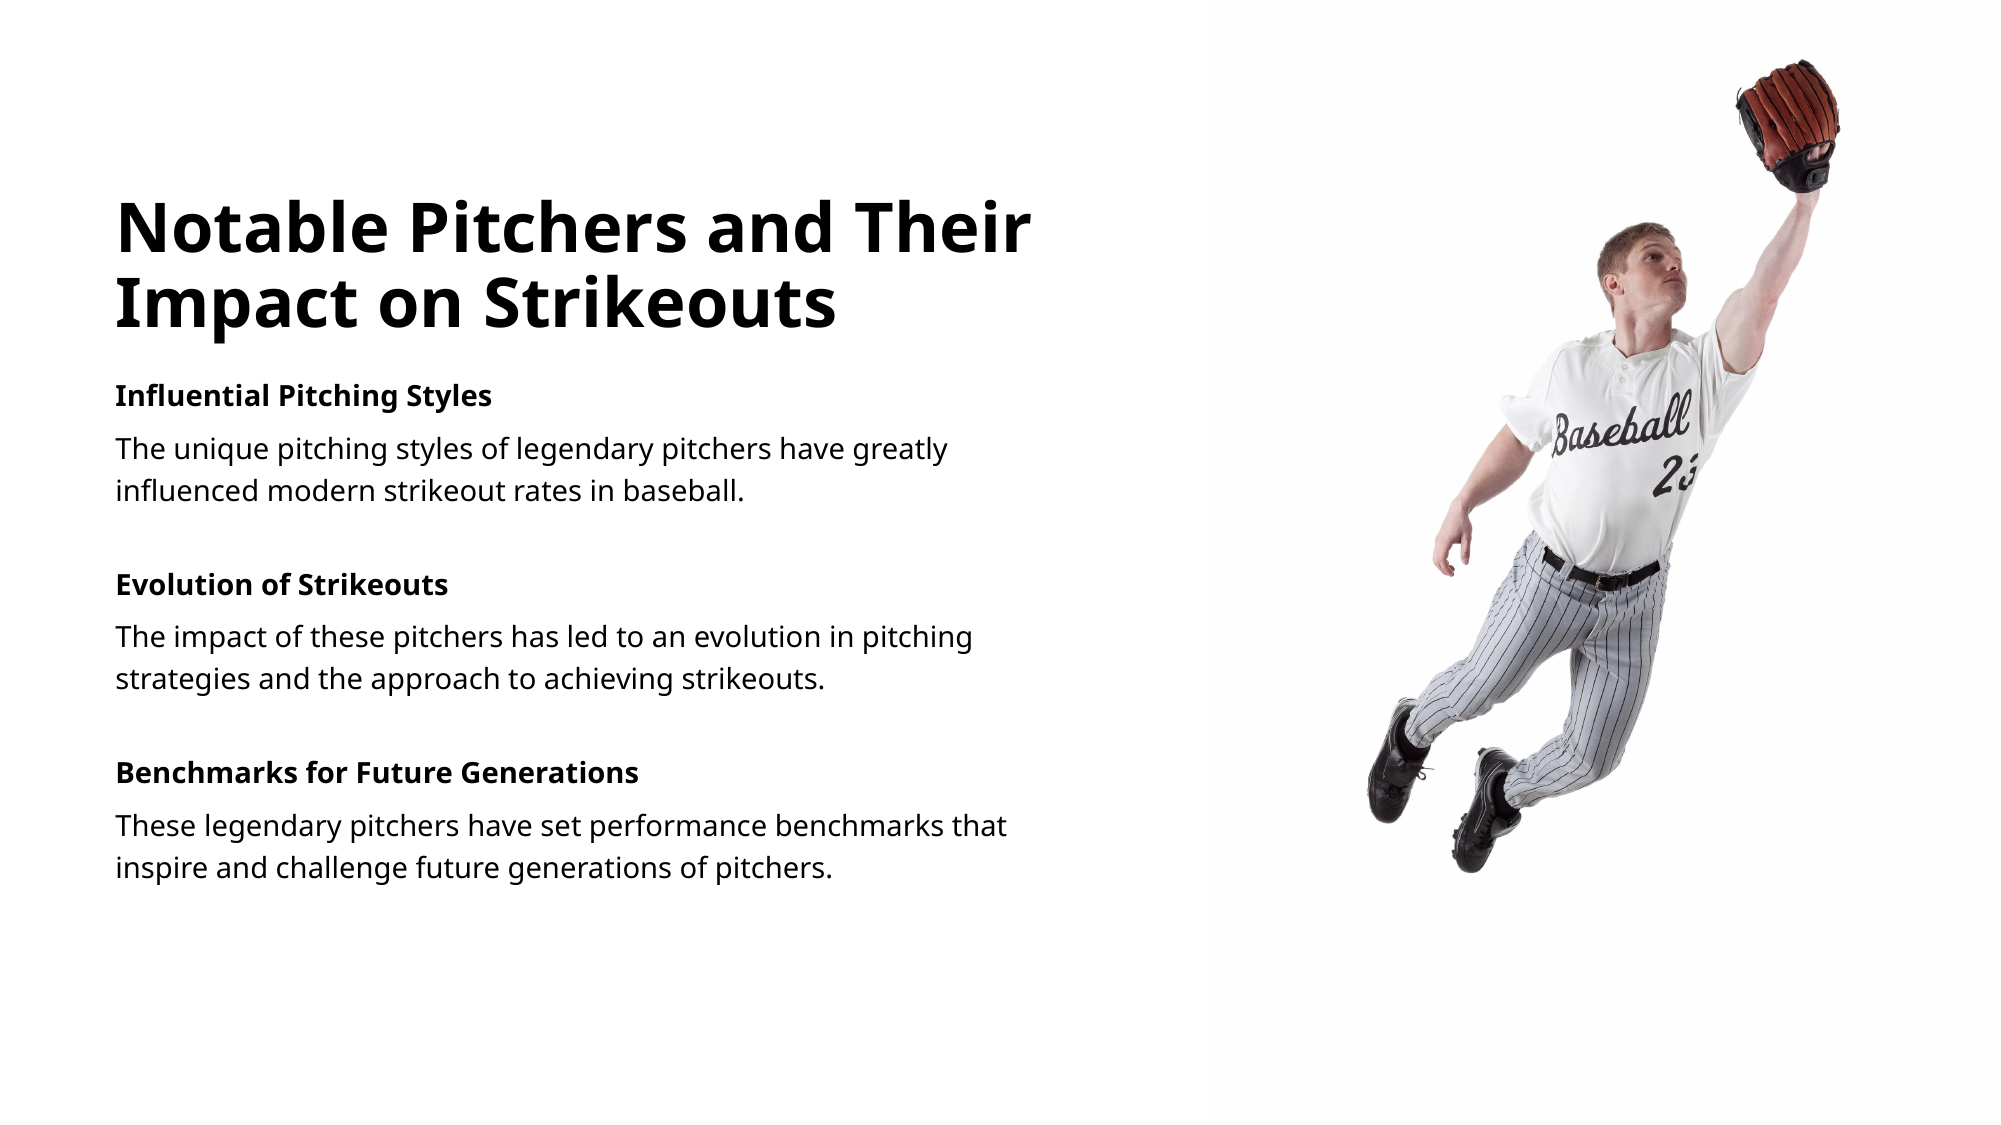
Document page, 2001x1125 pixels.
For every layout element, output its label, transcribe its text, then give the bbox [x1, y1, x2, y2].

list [1204, 0, 2000, 1125]
list Influential Pitching Styles The unique pitching styles of legendary pitchers have greatly influenced modern strikeout rates in baseball. Evolution of Strikeouts The impact of these pitchers has led to an evolution in pitching strategies and the approach to achieving strikeouts. Benchmarks for Future Generations These legendary pitchers have set performance benchmarks that inspire and challenge future generations of pitchers. [100, 363, 1091, 1035]
text_box [0, 0, 1204, 1125]
title Notable Pitchers and Their Impact on Strikeouts [100, 98, 1091, 350]
